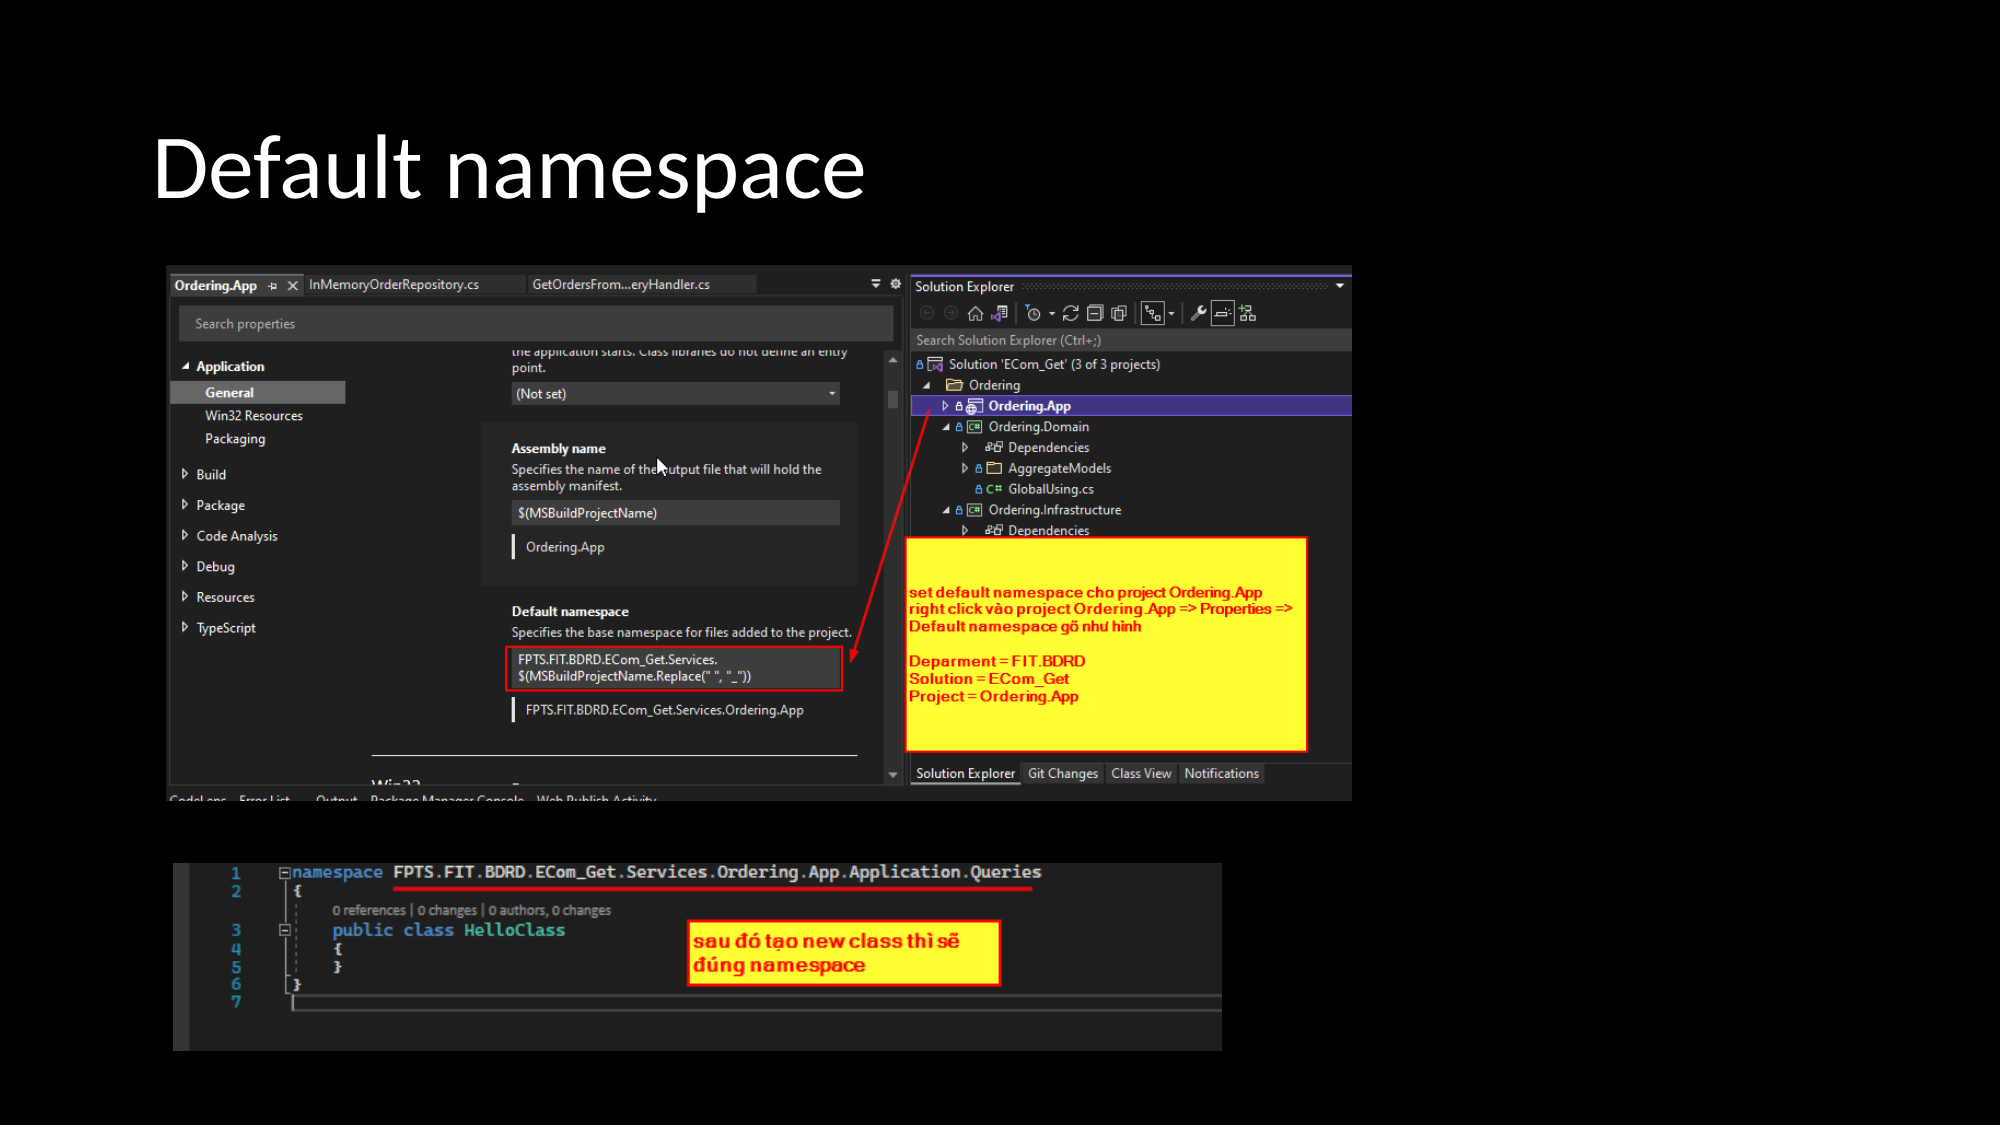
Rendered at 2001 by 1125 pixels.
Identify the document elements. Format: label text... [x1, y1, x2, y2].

picture [166, 265, 1352, 801]
title Default namespace [137, 59, 1863, 278]
picture [173, 863, 1222, 1051]
